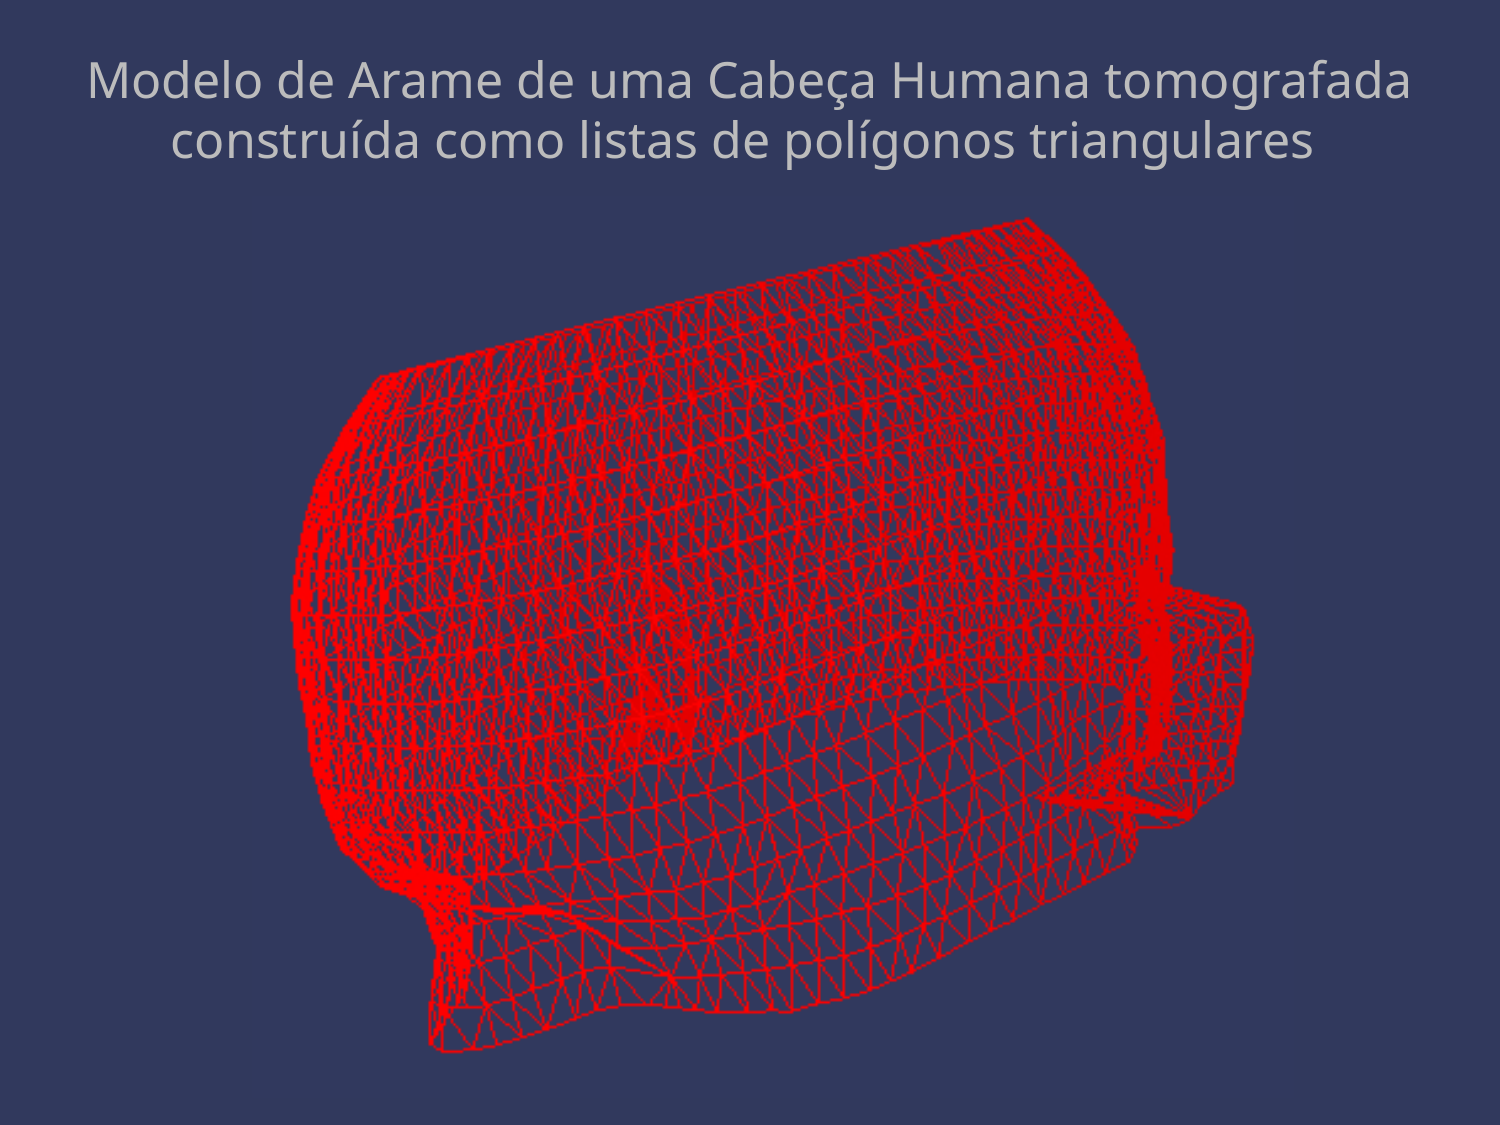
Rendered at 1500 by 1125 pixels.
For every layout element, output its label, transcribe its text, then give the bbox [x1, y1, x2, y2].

title Modelo de Arame de uma Cabeça Humana tomografada construída como listas de polígonos triangulares [41, 66, 1459, 197]
picture [251, 195, 1295, 1098]
